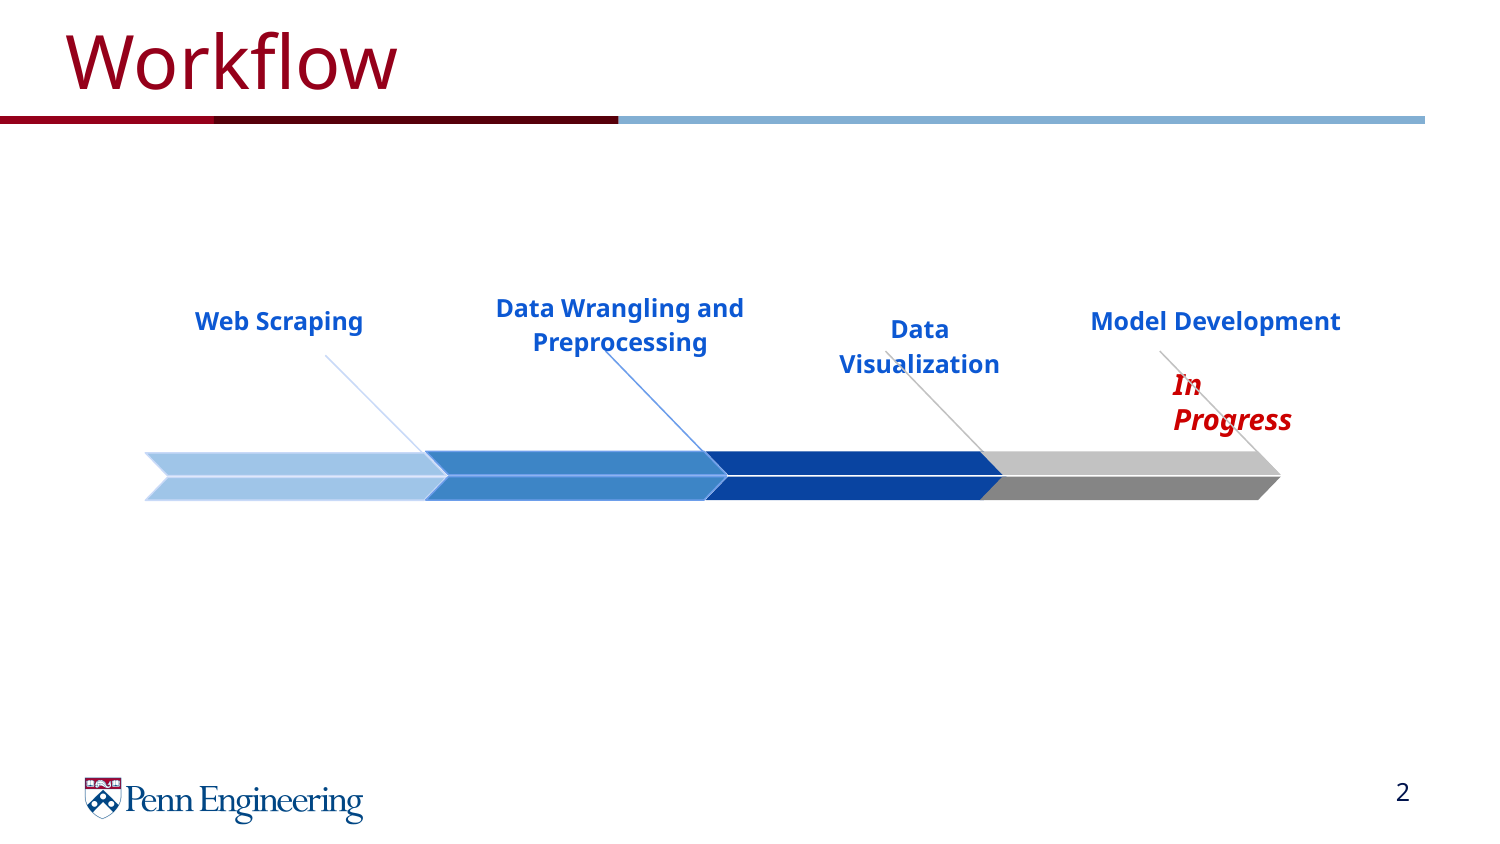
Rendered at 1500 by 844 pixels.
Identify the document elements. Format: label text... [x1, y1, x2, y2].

text_box Data Wrangling and Preprocessing [476, 272, 765, 312]
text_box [979, 350, 1282, 501]
text_box Web Scraping [180, 290, 412, 351]
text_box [705, 350, 978, 501]
picture [75, 770, 372, 828]
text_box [425, 350, 704, 501]
slide_number ‹#› [1074, 770, 1425, 816]
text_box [145, 355, 420, 501]
title Workflow [50, 2, 1401, 117]
text_box In Progress [1283, 351, 1342, 451]
text_box Data Visualization [794, 294, 1046, 348]
text_box Model Development [1075, 290, 1377, 351]
